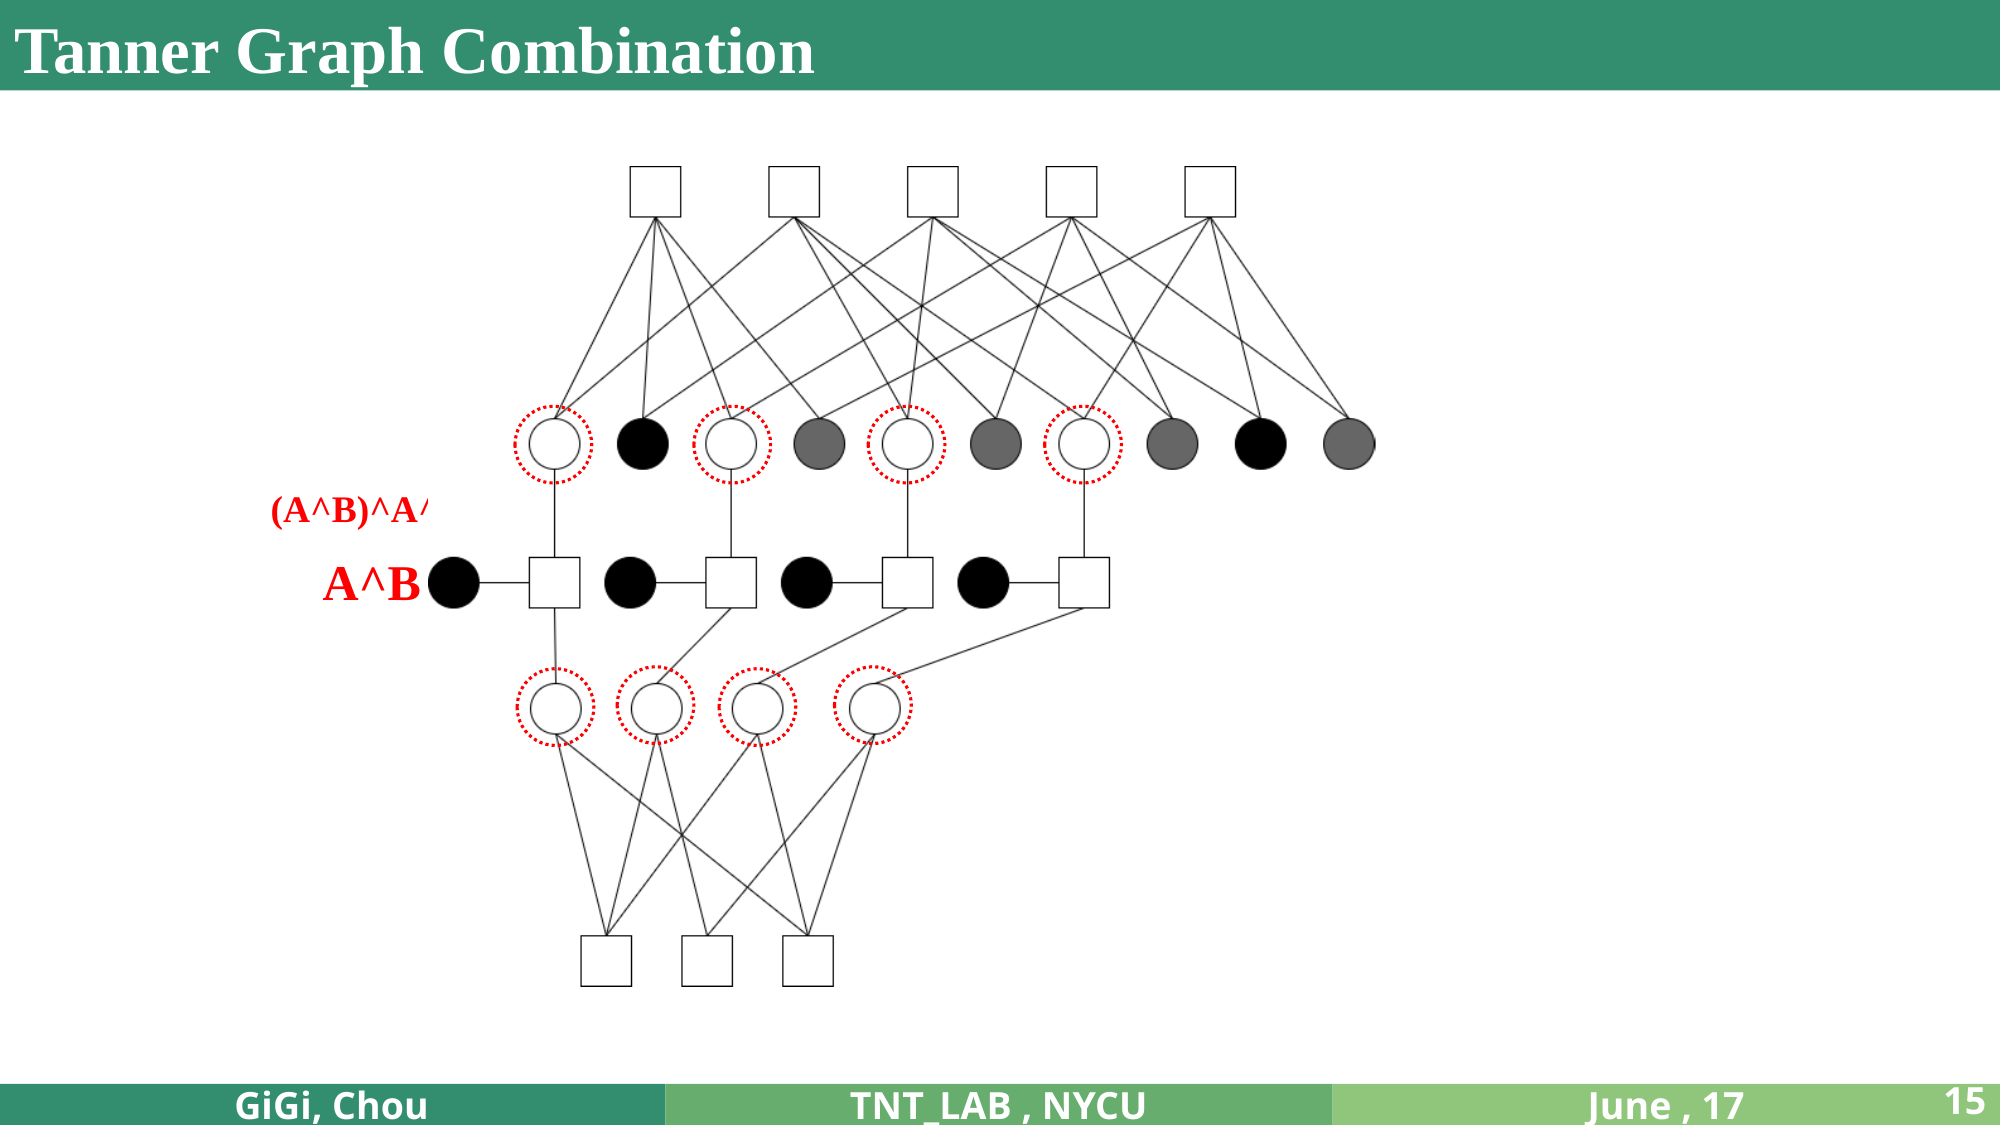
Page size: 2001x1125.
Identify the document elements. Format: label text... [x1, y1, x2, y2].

slide_number 15 [1551, 1083, 2000, 1121]
text_box A^B [307, 542, 427, 618]
text_box (A^B)^A^B [255, 477, 427, 537]
text_box Tanner Graph Combination [0, 0, 1746, 95]
picture [427, 166, 1377, 988]
